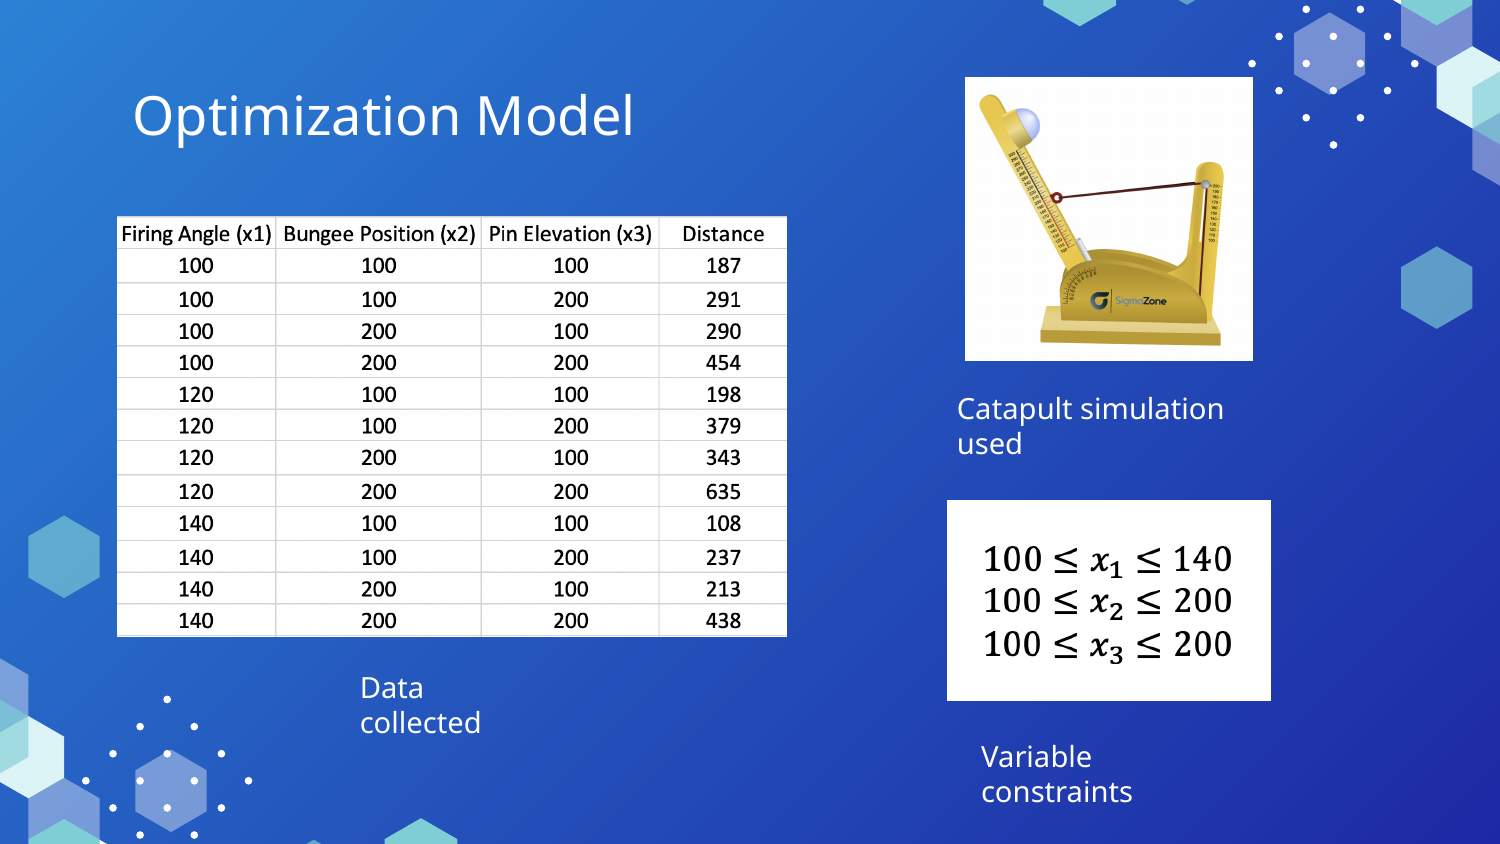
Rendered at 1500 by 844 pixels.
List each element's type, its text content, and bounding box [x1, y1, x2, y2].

picture [117, 216, 787, 638]
text_box Variable constraints [965, 723, 1253, 802]
text_box Data collected [344, 654, 559, 719]
text_box Catapult simulation used [941, 375, 1277, 445]
picture [947, 499, 1271, 701]
picture [965, 77, 1253, 361]
title Optimization Model [117, 66, 1383, 154]
